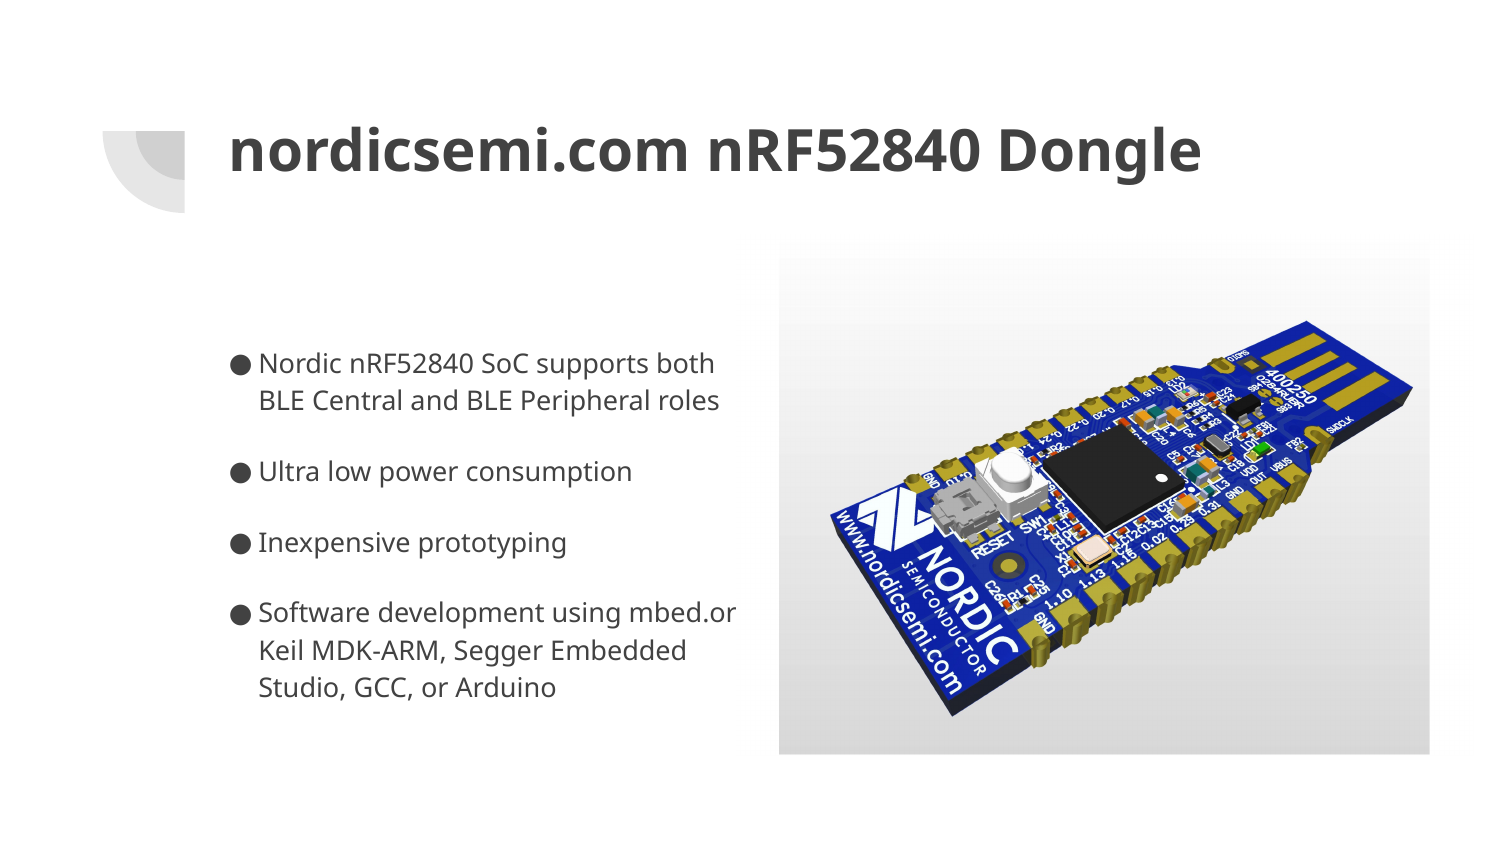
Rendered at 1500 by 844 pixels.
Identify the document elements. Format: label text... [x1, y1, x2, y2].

list Nordic nRF52840 SoC supports both BLE Central and BLE Peripheral roles Ultra low power consumption Inexpensive prototyping Software development using mbed.org, Keil MDK-ARM, Segger Embedded Studio, GCC, or Arduino [213, 326, 731, 744]
picture [736, 234, 1474, 756]
title nordicsemi.com nRF52840 Dongle [213, 98, 1368, 263]
